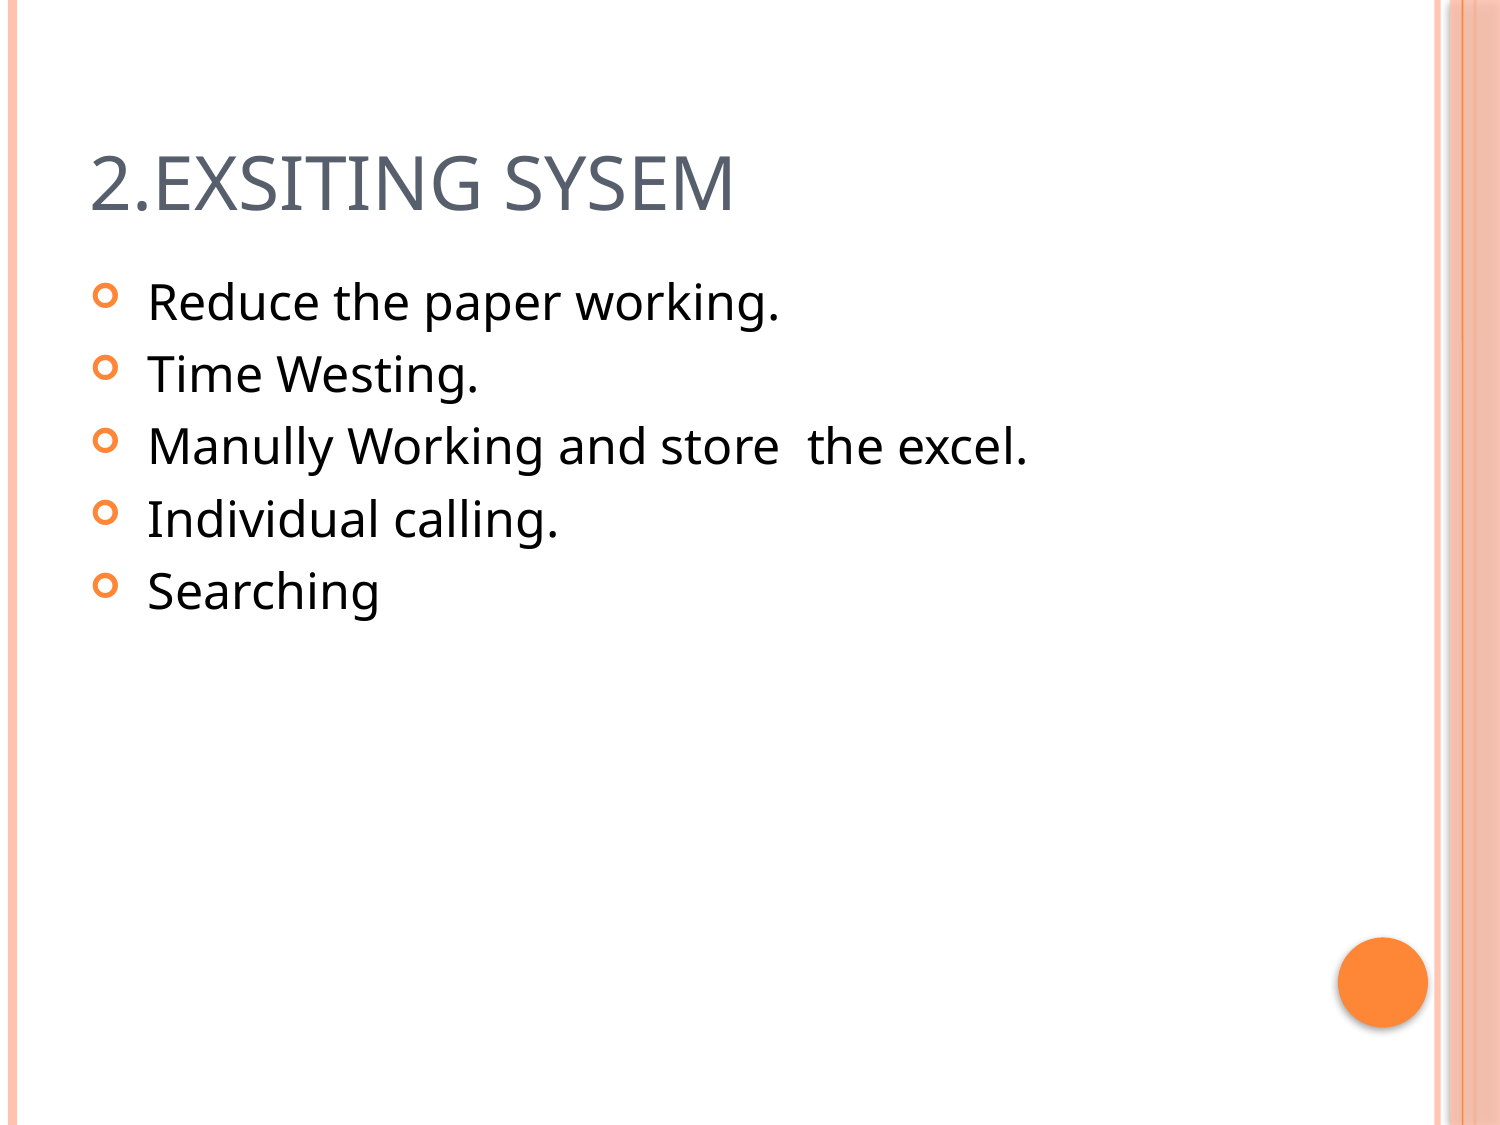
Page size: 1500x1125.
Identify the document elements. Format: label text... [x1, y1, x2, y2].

list Reduce the paper working. Time Westing. Manully Working and store the excel. Individual calling. Searching [75, 262, 1300, 1062]
title 2.Exsiting Sysem [75, 45, 1300, 233]
